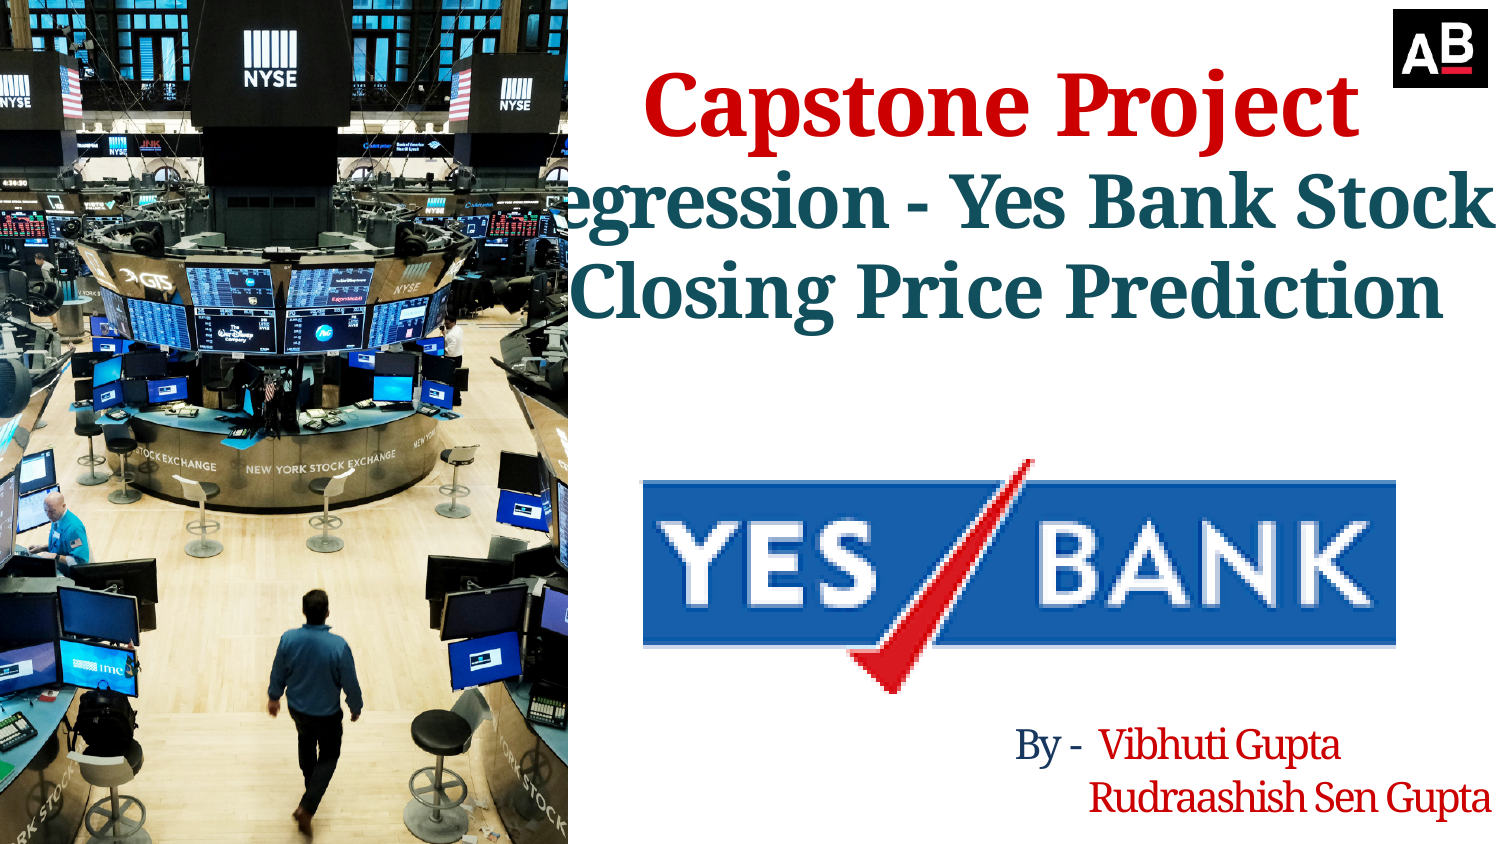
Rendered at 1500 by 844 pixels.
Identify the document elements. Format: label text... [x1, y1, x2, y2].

picture [630, 459, 1469, 694]
text_box By - Vibhuti Gupta Rudraashish Sen Gupta [1012, 716, 1500, 821]
picture [1393, 9, 1488, 46]
title Capstone Project Regression - Yes Bank Stock Closing Price Prediction [571, 46, 1500, 334]
picture [0, 0, 568, 844]
